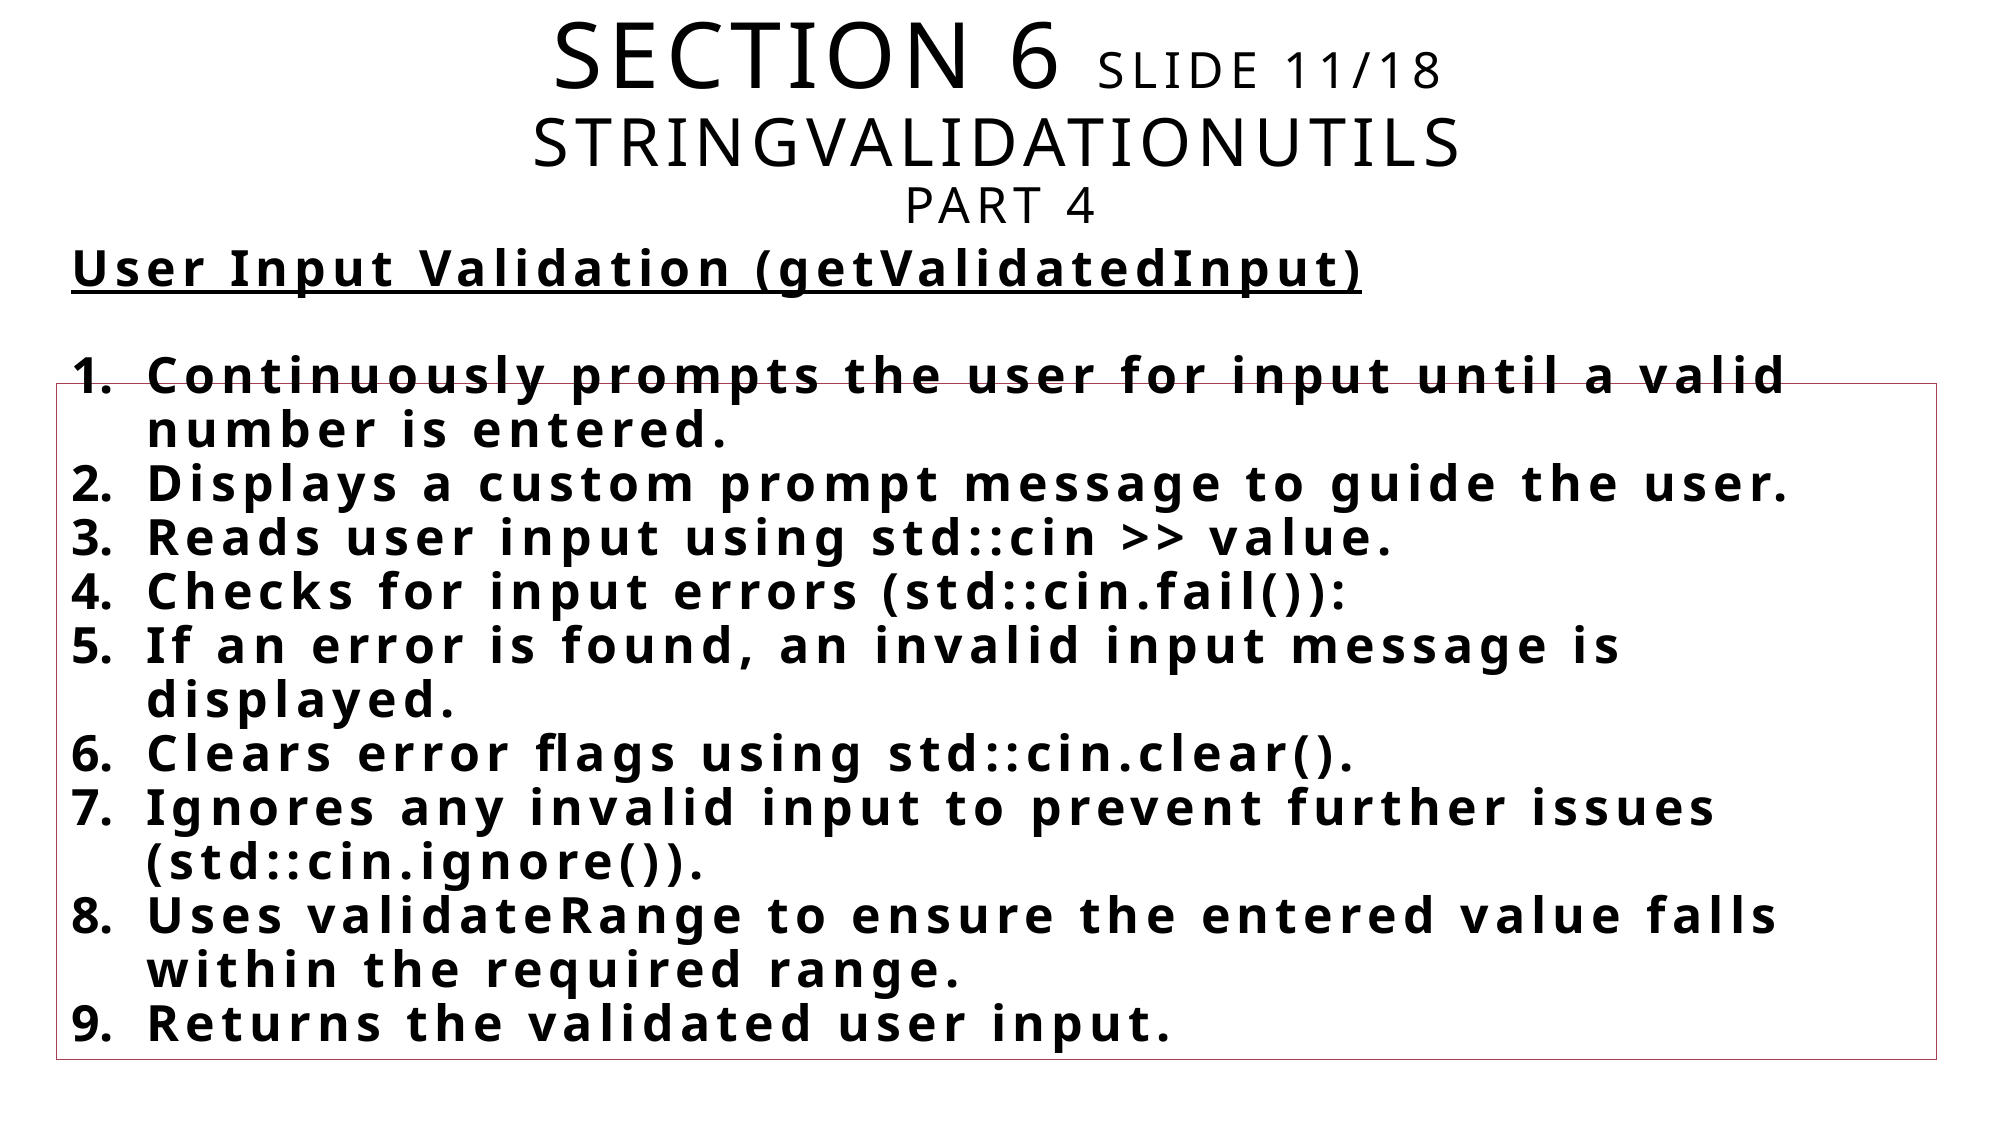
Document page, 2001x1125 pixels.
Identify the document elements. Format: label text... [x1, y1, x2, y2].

title Section 6 Slide 11/18 StringValidationUtils part 4 [479, 0, 1521, 208]
text_box User Input Validation (getValidatedInput) Continuously prompts the user for input until a valid number is entered. Displays a custom prompt message to guide the user. Reads user input using std::cin >> value. Checks for input errors (std::cin.fail()): If an error is found, an invalid input message is displayed. Clears error flags using std::cin.clear(). Ignores any invalid input to prevent further issues (std::cin.ignore()). Uses validateRange to ensure the entered value falls within the required range. Returns the validated user input. [56, 383, 1937, 1060]
